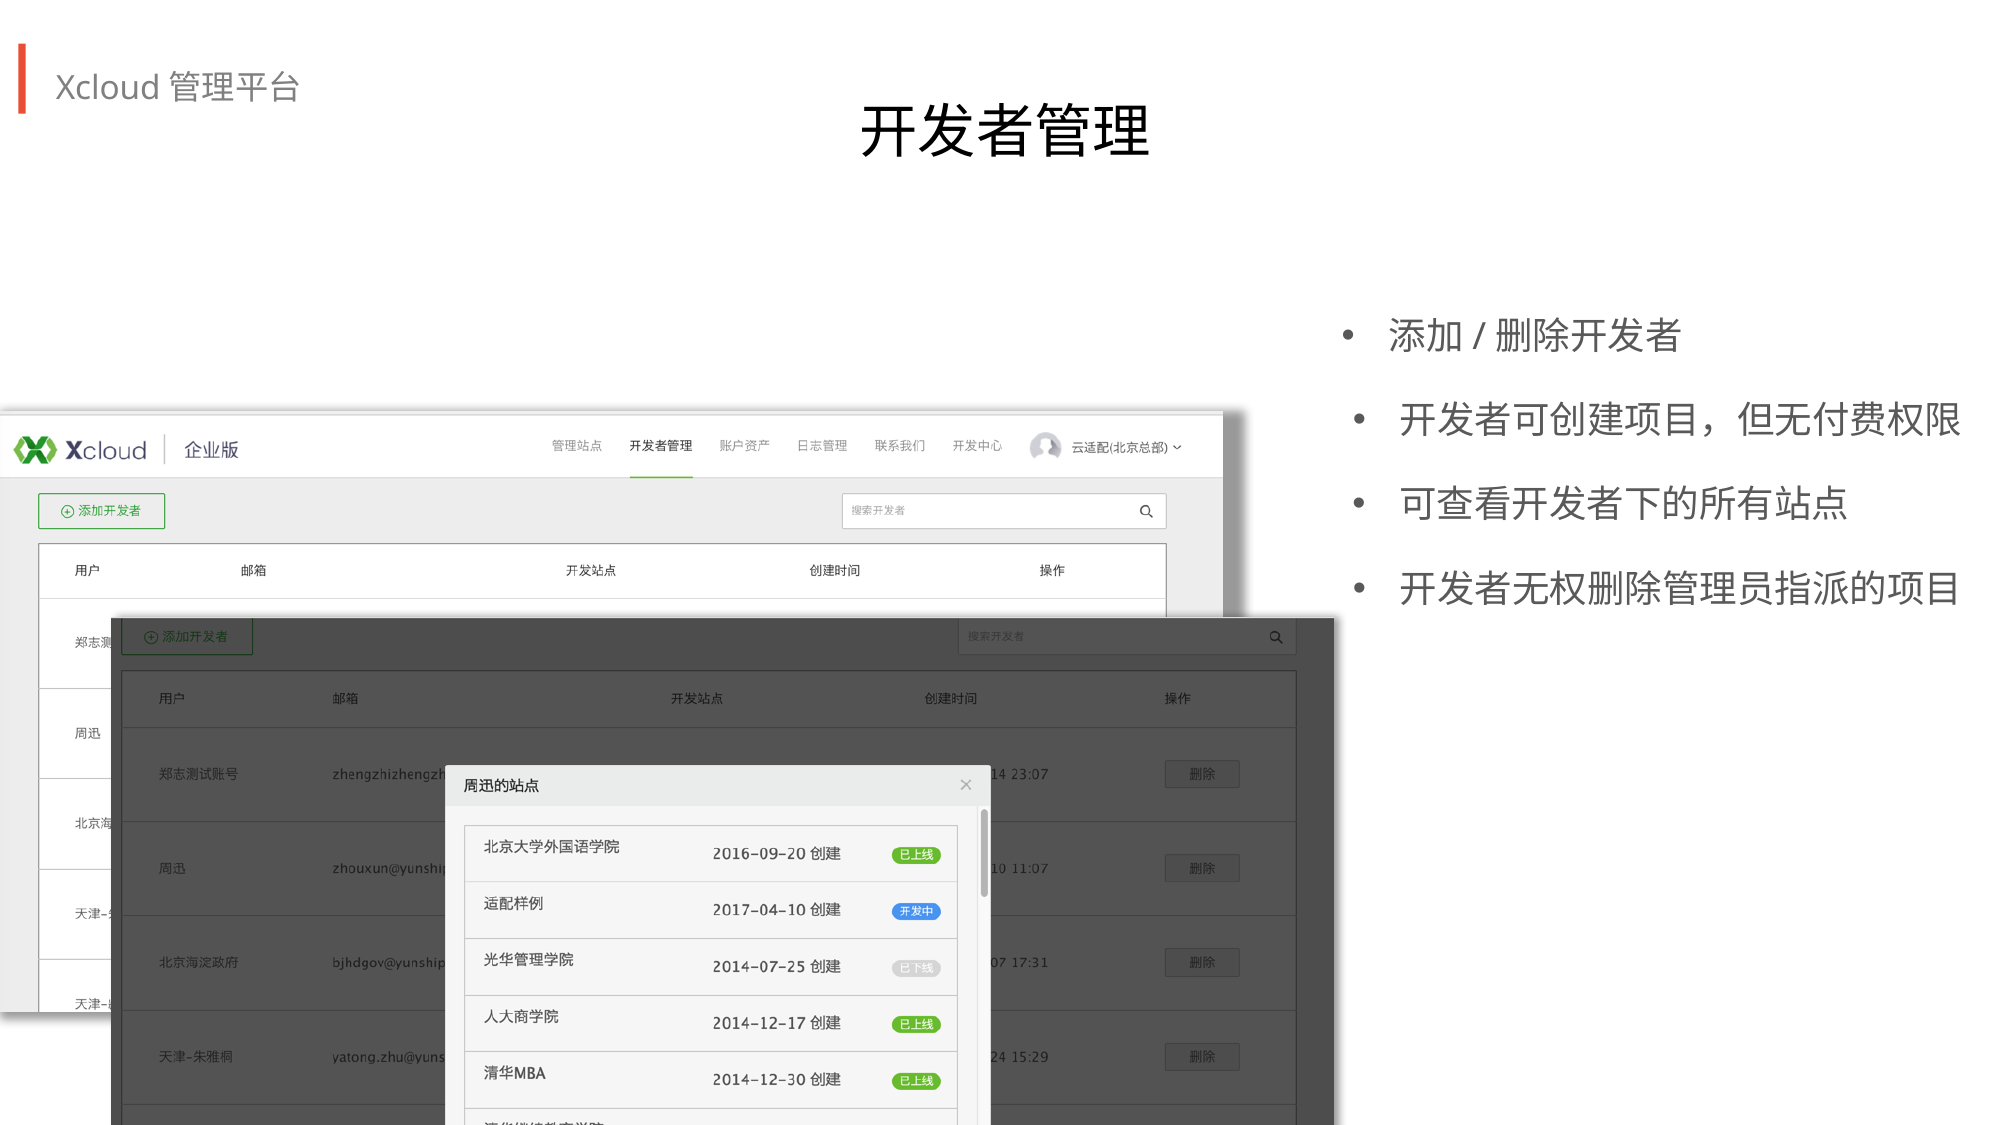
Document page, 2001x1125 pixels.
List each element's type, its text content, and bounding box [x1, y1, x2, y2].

text_box [18, 43, 26, 114]
text_box 添加/删除开发者 [1326, 304, 1698, 365]
text_box 开发者管理 [845, 86, 1166, 172]
text_box 开发者无权删除管理员指派的项目 [1338, 557, 1978, 618]
picture [0, 411, 1334, 1125]
text_box 开发者可创建项目，但无付费权限 [1338, 388, 1978, 449]
text_box 可查看开发者下的所有站点 [1337, 472, 1865, 533]
text_box Xcloud管理平台 [52, 46, 434, 111]
